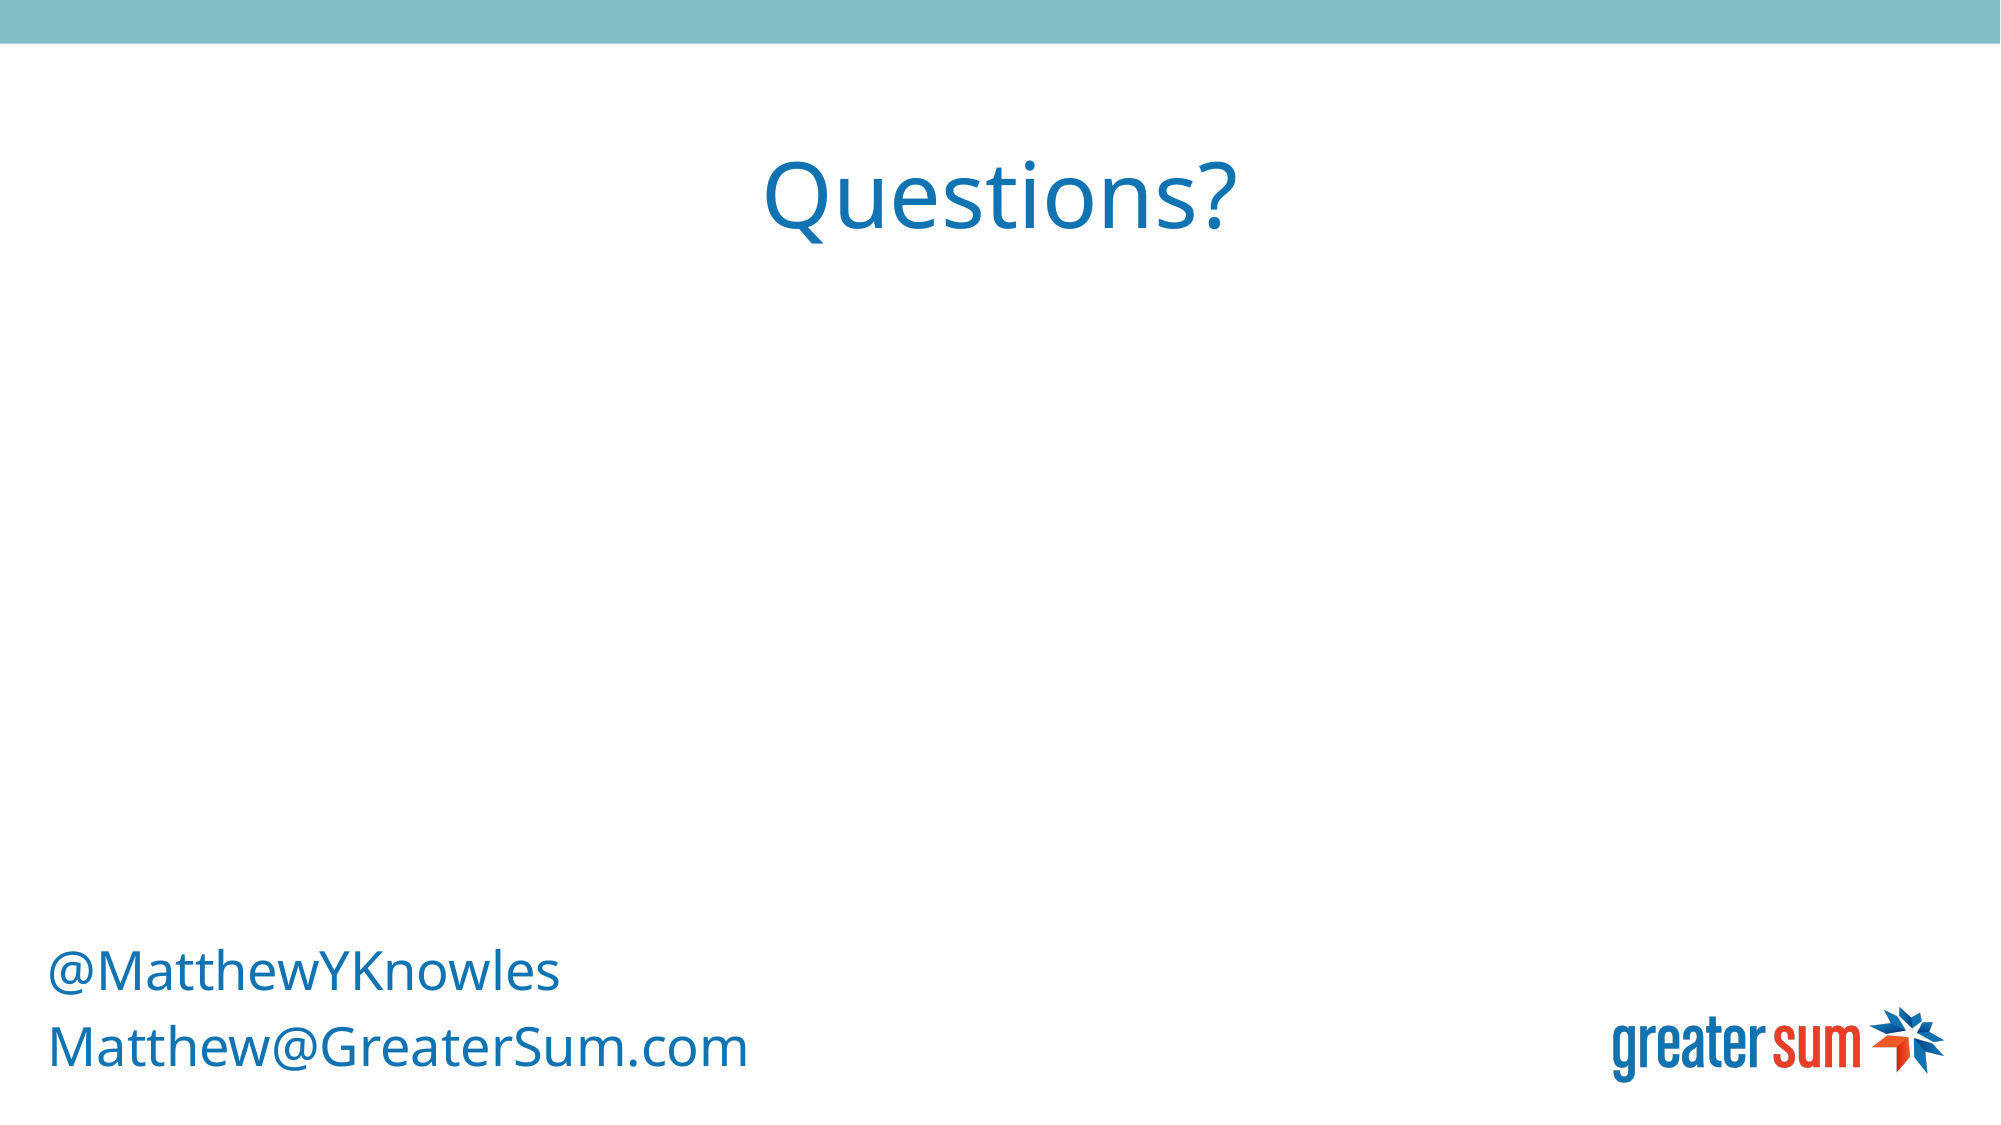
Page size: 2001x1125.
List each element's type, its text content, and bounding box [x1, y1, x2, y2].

picture [1766, 1004, 1946, 1086]
list @MatthewYKnowles Matthew@GreaterSum.com [39, 928, 1766, 1086]
title Questions? [136, 89, 1863, 309]
